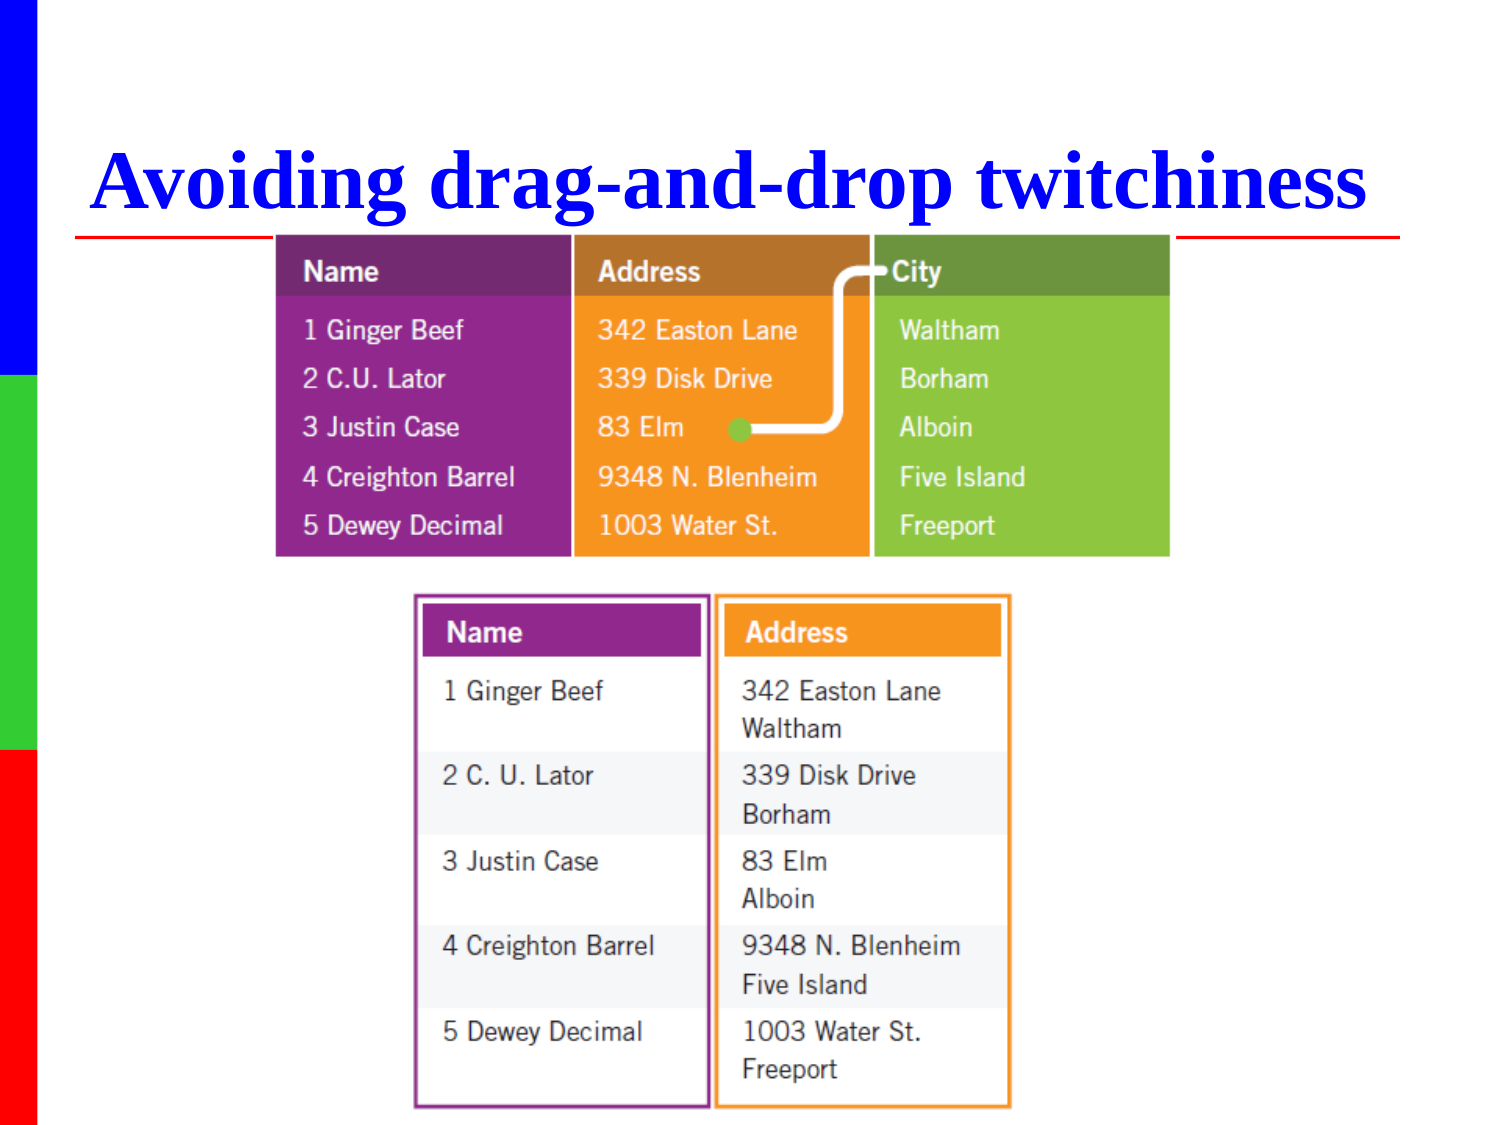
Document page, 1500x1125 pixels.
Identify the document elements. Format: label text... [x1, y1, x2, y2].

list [273, 232, 1177, 1111]
title Avoiding drag-and-drop twitchiness [74, 45, 1426, 233]
